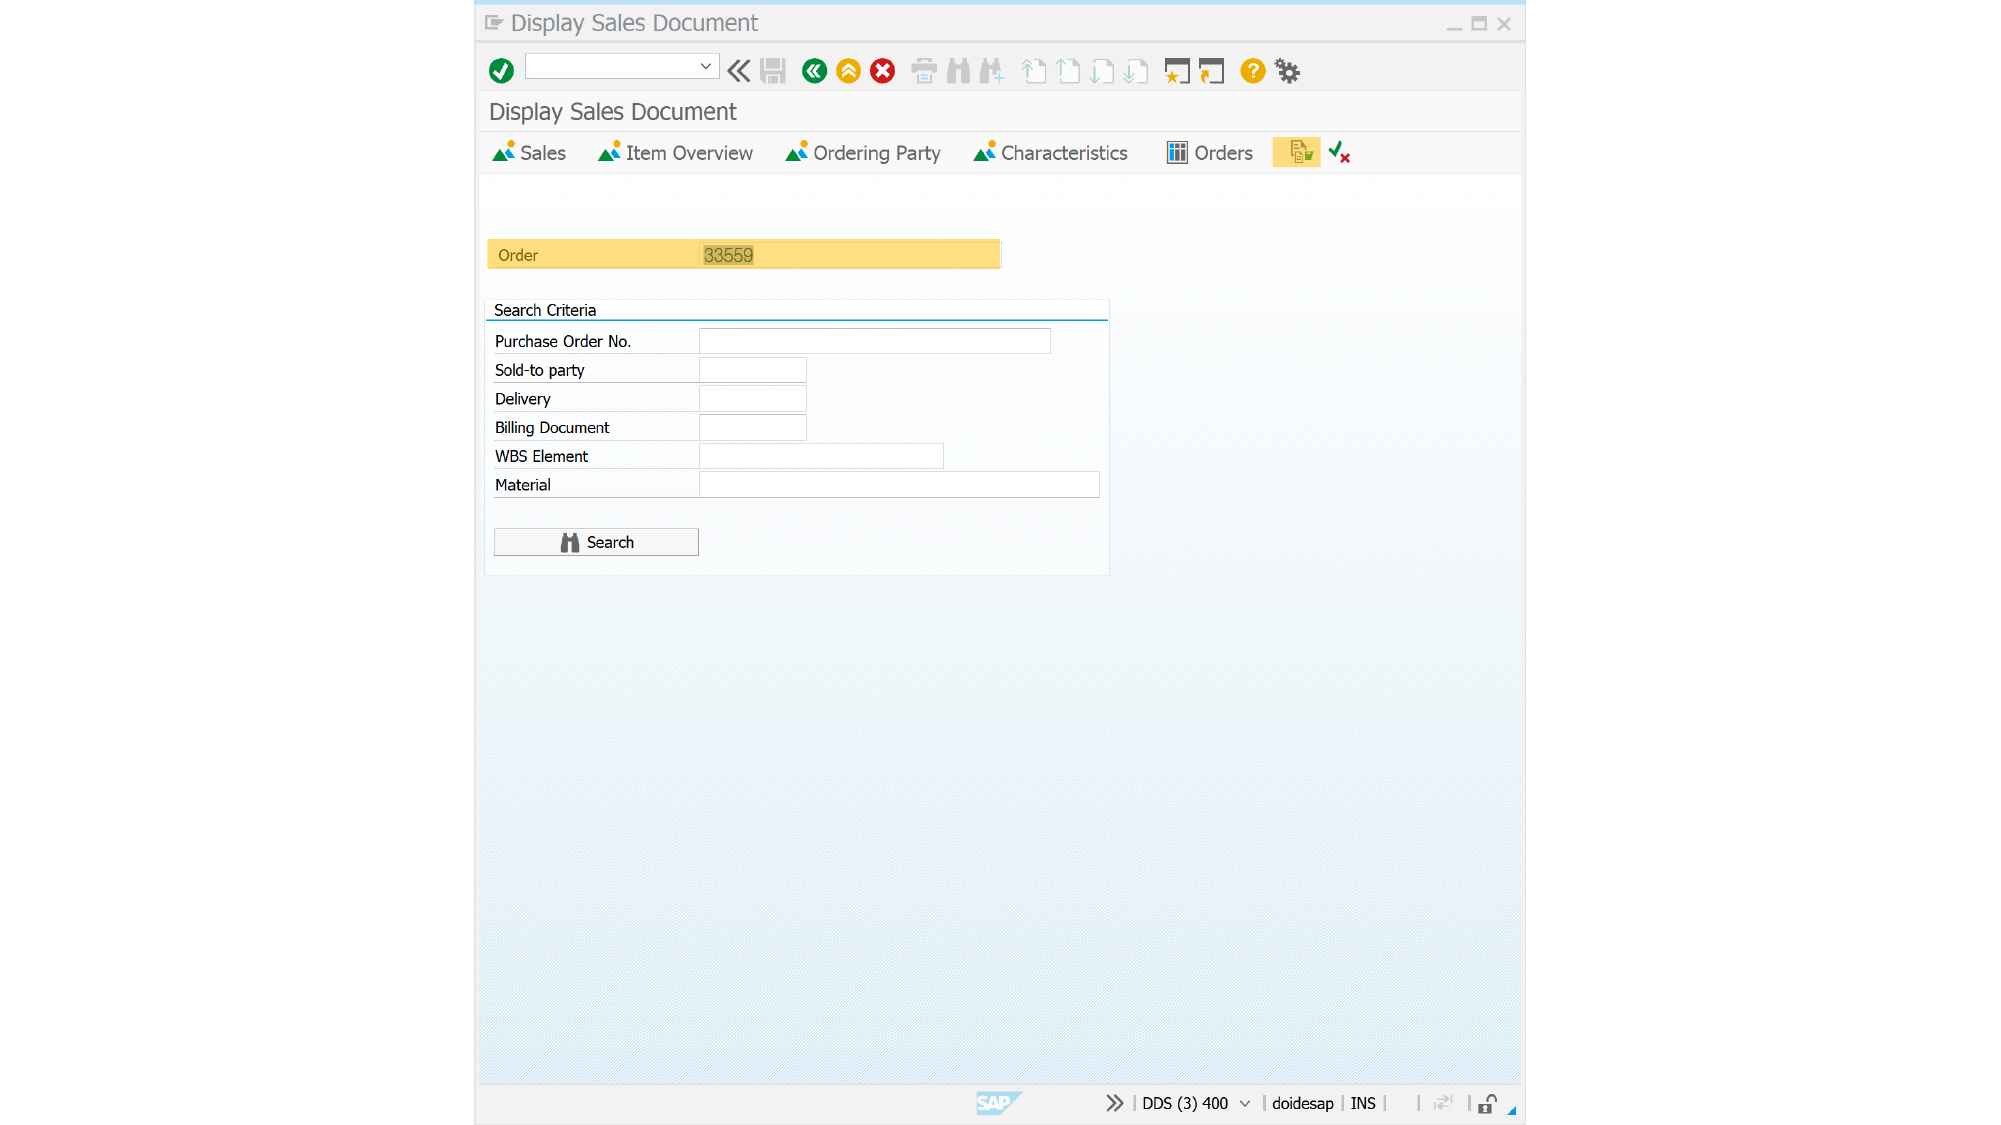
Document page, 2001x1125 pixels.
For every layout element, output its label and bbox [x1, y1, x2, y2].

picture [474, 0, 1526, 1125]
